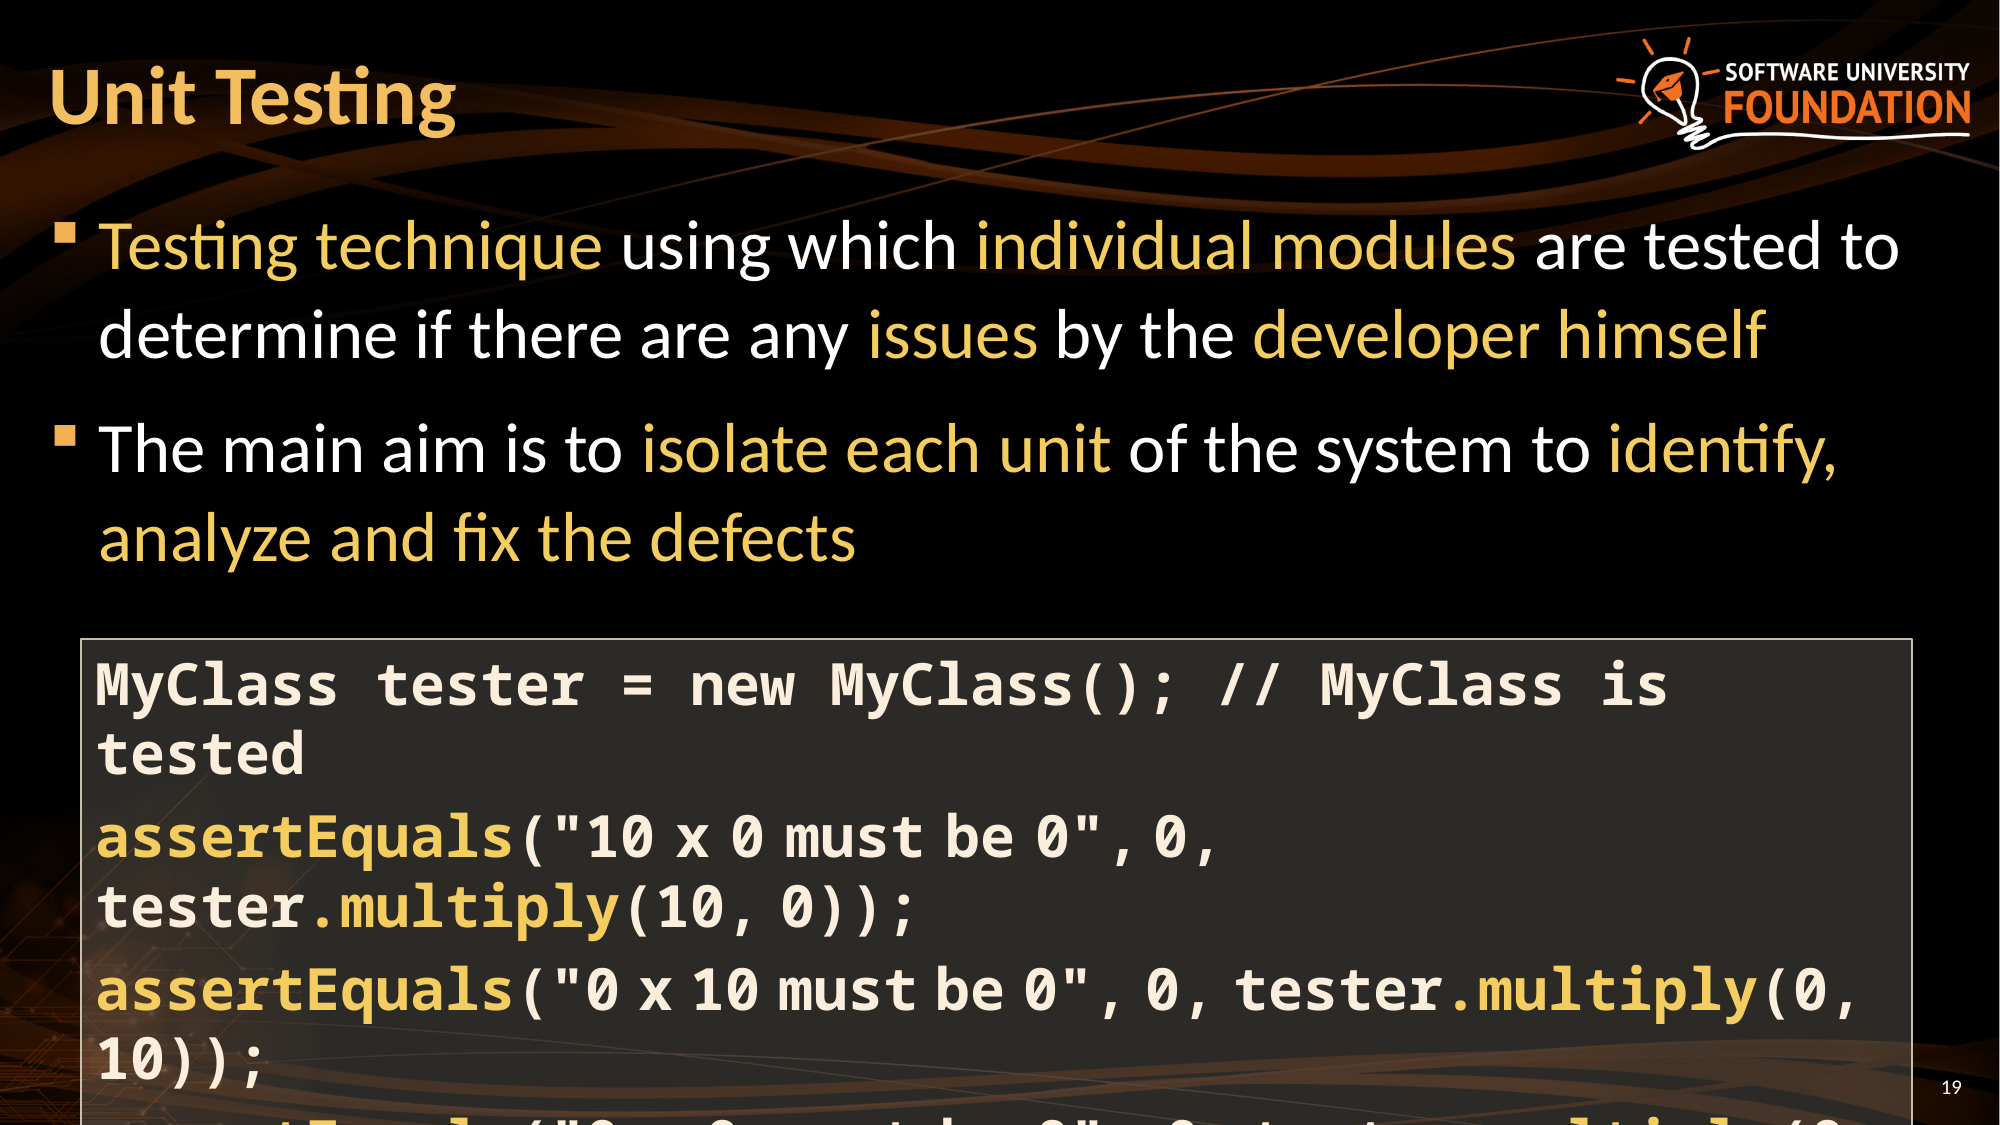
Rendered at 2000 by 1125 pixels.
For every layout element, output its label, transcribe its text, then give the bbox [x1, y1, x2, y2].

text_box MyClass tester = new MyClass(); // MyClass is tested assertEquals("10 x 0 must be 0", 0, tester.multiply(10, 0)); assertEquals("0 x 10 must be 0", 0, tester.multiply(0, 10)); assertEquals("0 x 0 must be 0", 0, tester.multiply(0, 0)); [80, 639, 1913, 1125]
picture [0, 0, 2000, 1125]
title Unit Testing [30, 6, 1602, 189]
list Testing technique using which individual modules are tested to determine if there are any issues by the developer himself The main aim is to isolate each unit of the system to identify, analyze and fix the defects [31, 188, 1968, 1071]
slide_number 19 [1913, 1071, 1968, 1103]
